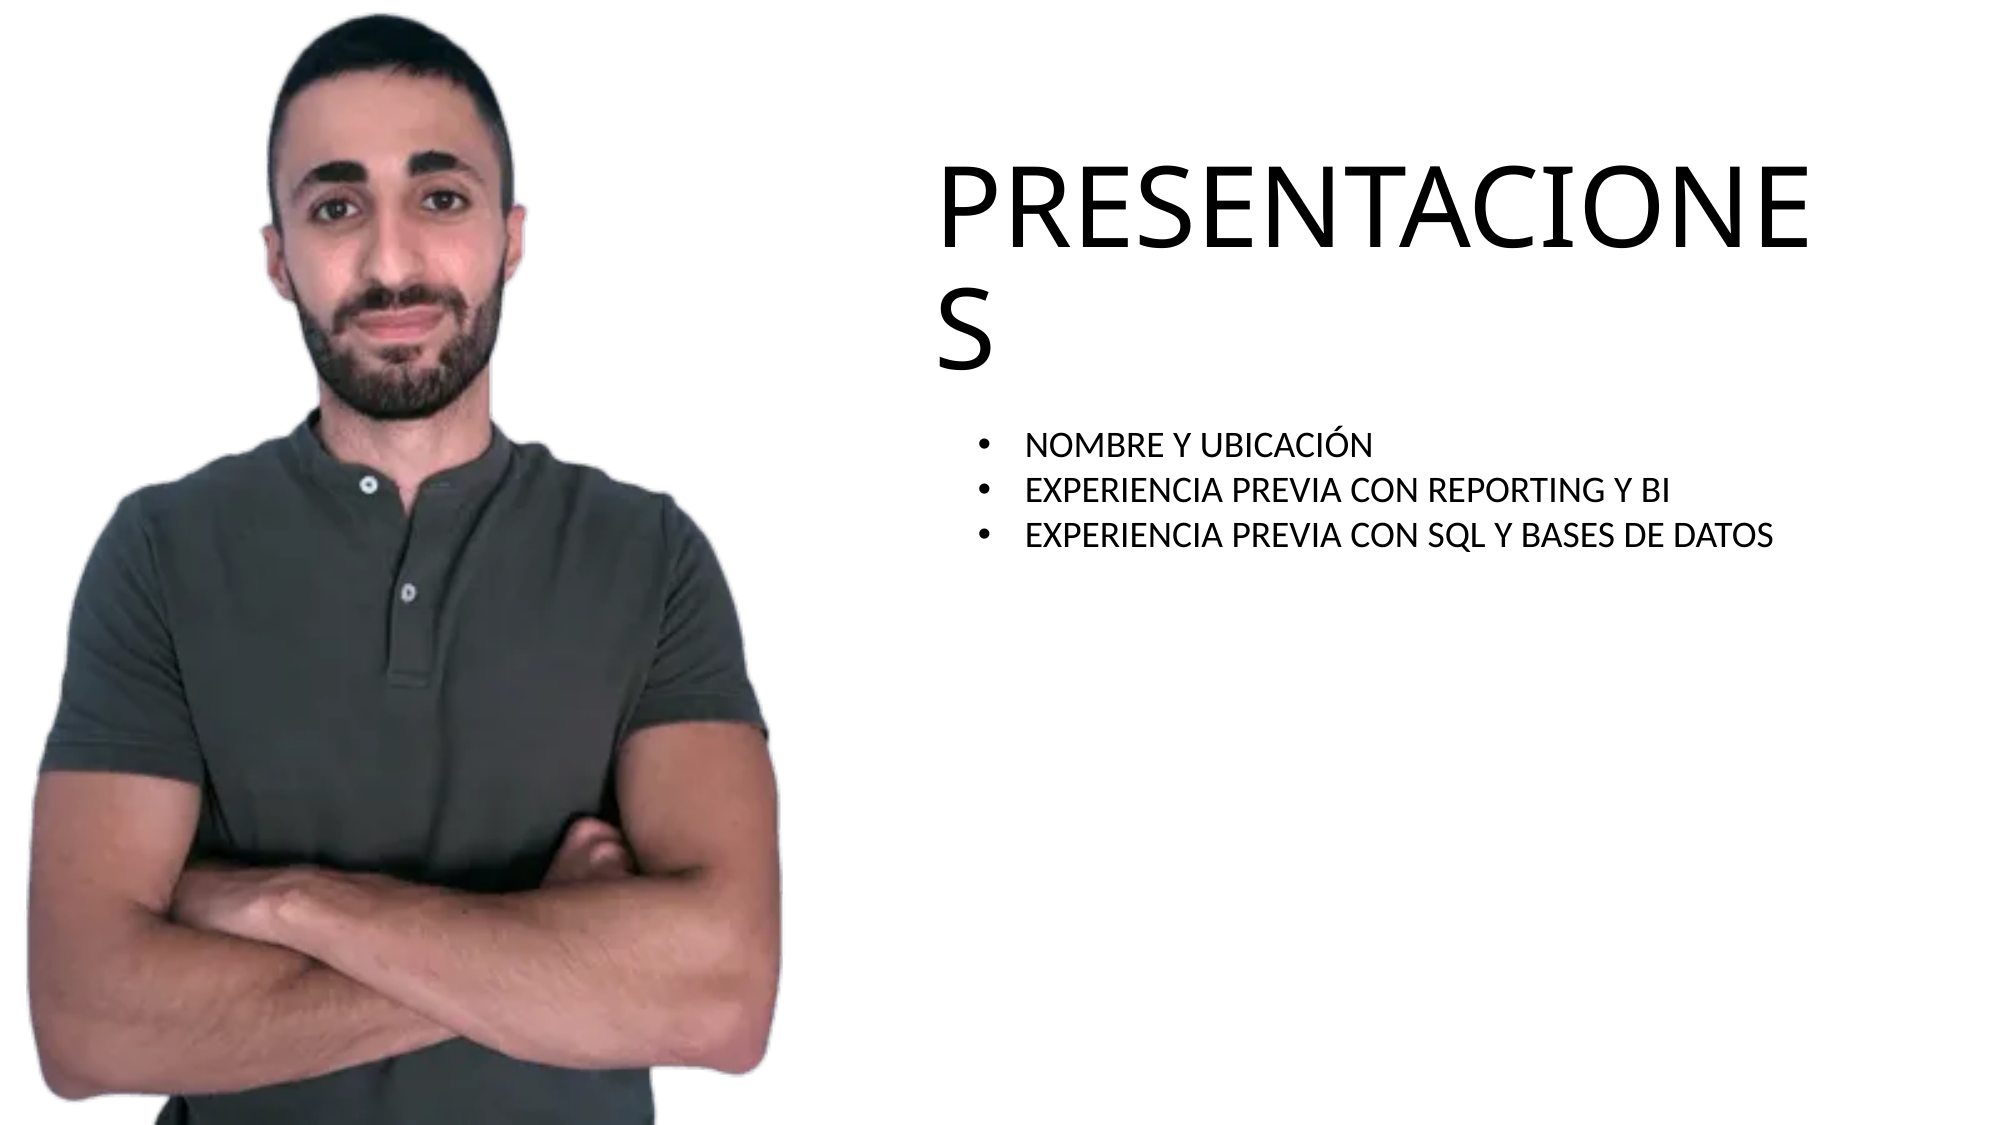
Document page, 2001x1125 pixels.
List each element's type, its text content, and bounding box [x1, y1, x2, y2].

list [0, 0, 800, 1125]
title PRESENTACIONES [919, 143, 1875, 778]
text_box NOMBRE Y UBICACIÓN EXPERIENCIA PREVIA CON REPORTING Y BI EXPERIENCIA PREVIA CON SQL Y BASES DE DATOS [963, 413, 1875, 608]
